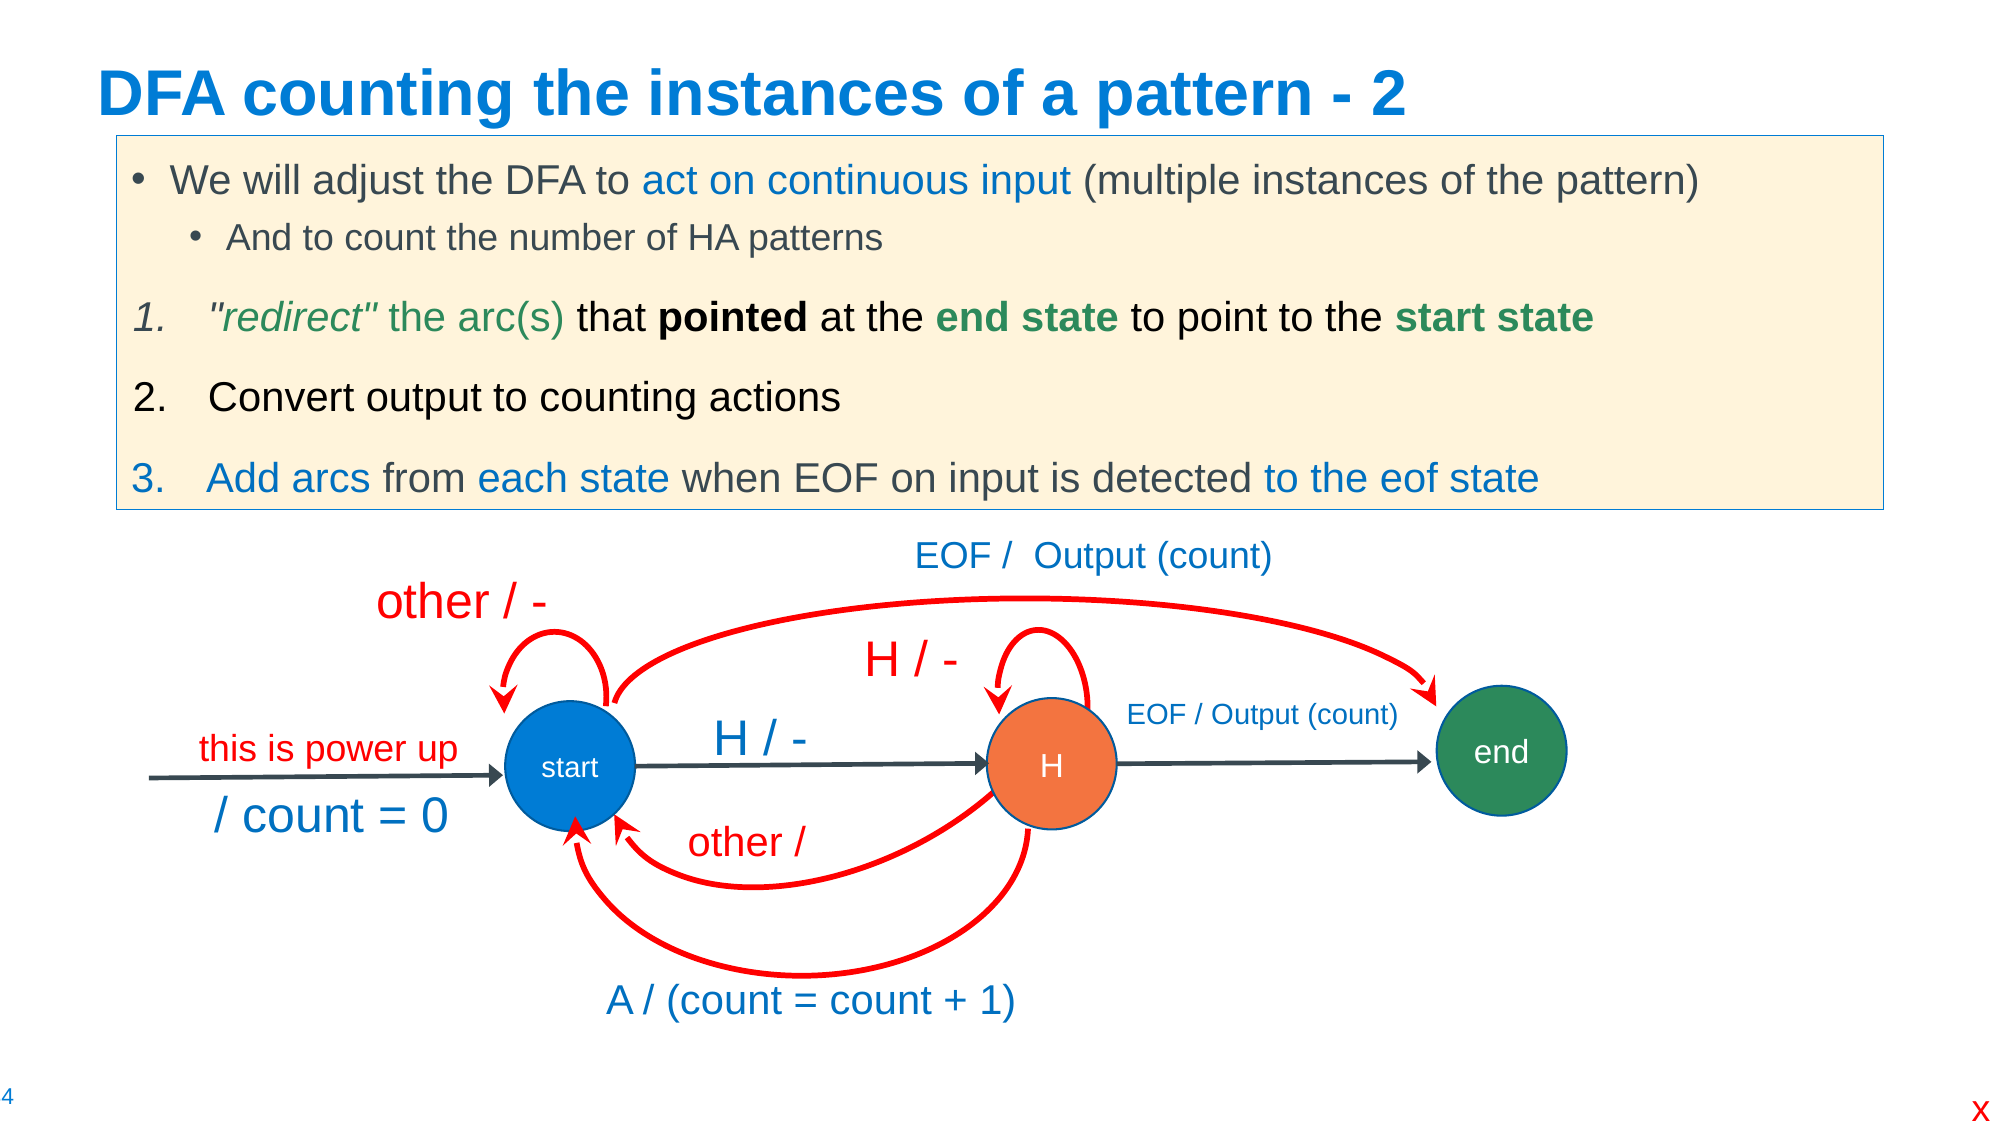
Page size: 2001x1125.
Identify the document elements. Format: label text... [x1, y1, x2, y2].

text_box this is power up [184, 716, 474, 775]
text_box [635, 825, 1117, 830]
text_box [613, 524, 1567, 825]
text_box [565, 816, 1017, 965]
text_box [592, 562, 1090, 874]
text_box x [1956, 1076, 2000, 1125]
title DFA counting the instances of a pattern - 2 [82, 19, 1808, 137]
text_box start [504, 762, 592, 833]
text_box / count = 0 [199, 778, 465, 850]
text_box A / (count = count + 1) [591, 965, 1032, 1031]
list We will adjust the DFA to act on continuous input (multiple instances of the pattern) And to count the number of HA patterns "redirect" the arc(s) that pointed at the end state to point to the start state Convert output to counting actions Add arcs from each state when EOF on input is detected to the eof state [116, 135, 1884, 510]
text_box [360, 561, 607, 762]
